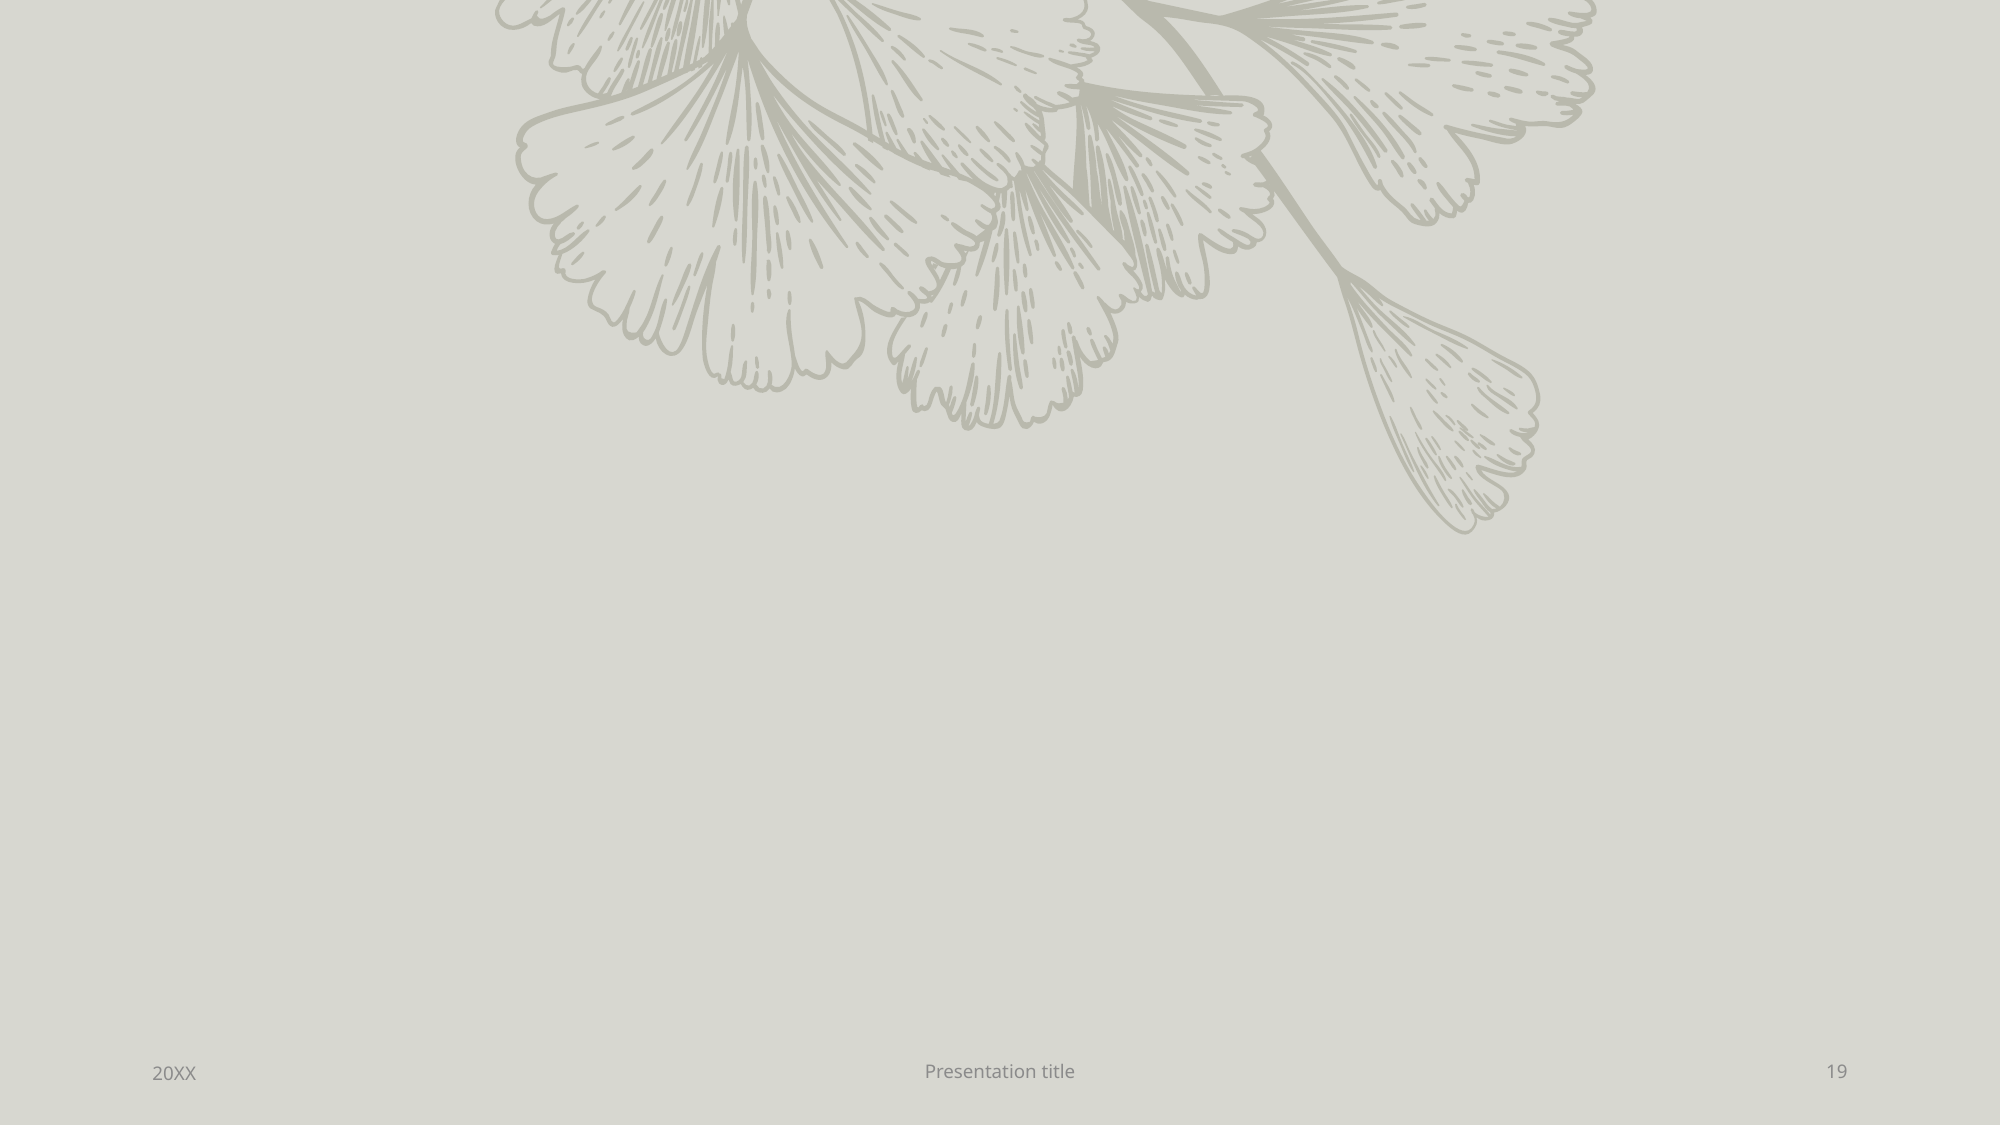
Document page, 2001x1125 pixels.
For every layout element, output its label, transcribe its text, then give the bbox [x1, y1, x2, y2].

slide_number 20XX [137, 1042, 588, 1103]
footer Presentation title [662, 1042, 1338, 1103]
slide_number 19 [1412, 1042, 1863, 1103]
